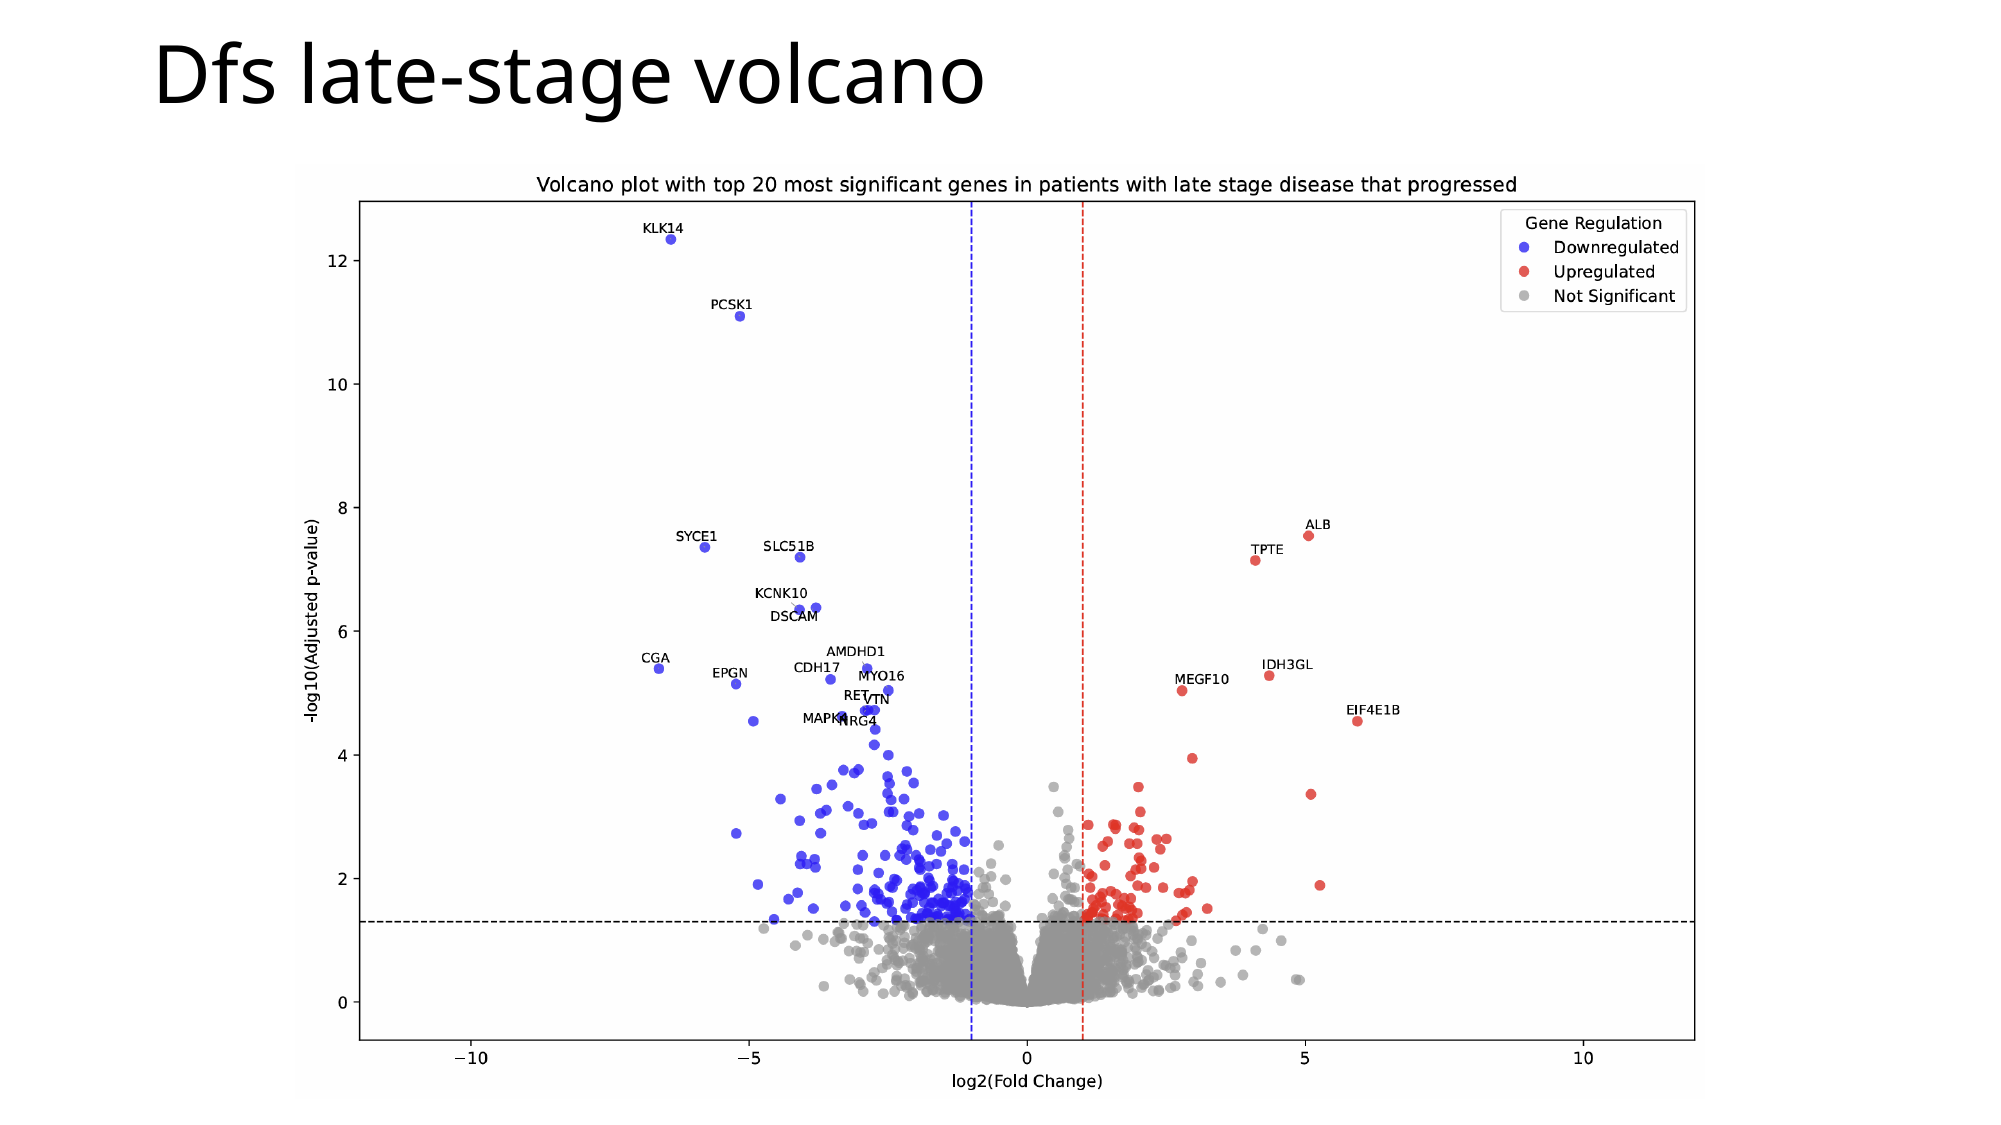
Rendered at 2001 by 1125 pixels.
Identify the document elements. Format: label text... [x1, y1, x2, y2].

title Dfs late-stage volcano [137, 25, 1863, 129]
picture [294, 164, 1706, 1100]
